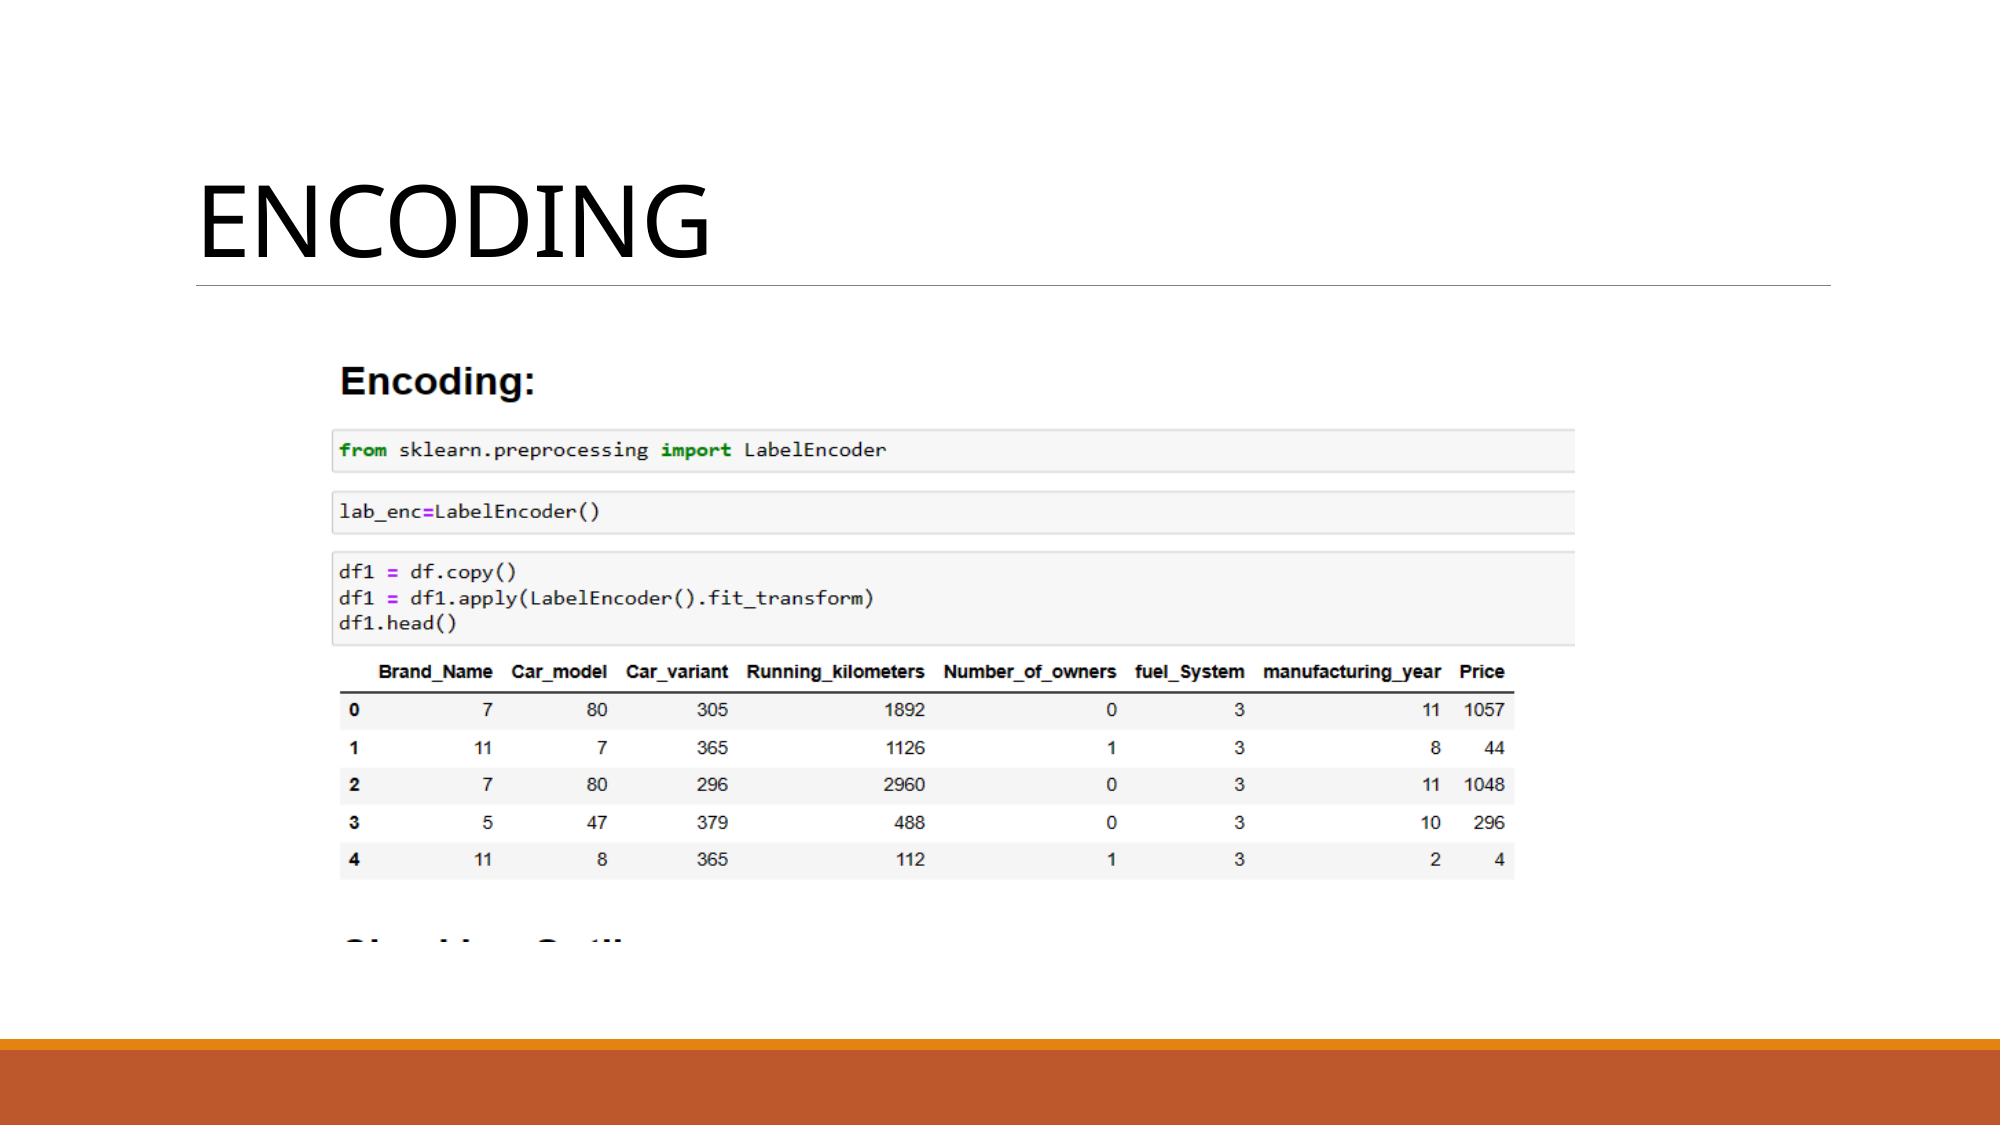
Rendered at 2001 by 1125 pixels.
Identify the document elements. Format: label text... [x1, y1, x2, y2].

title ENCODING [180, 47, 1830, 285]
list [320, 350, 1576, 942]
